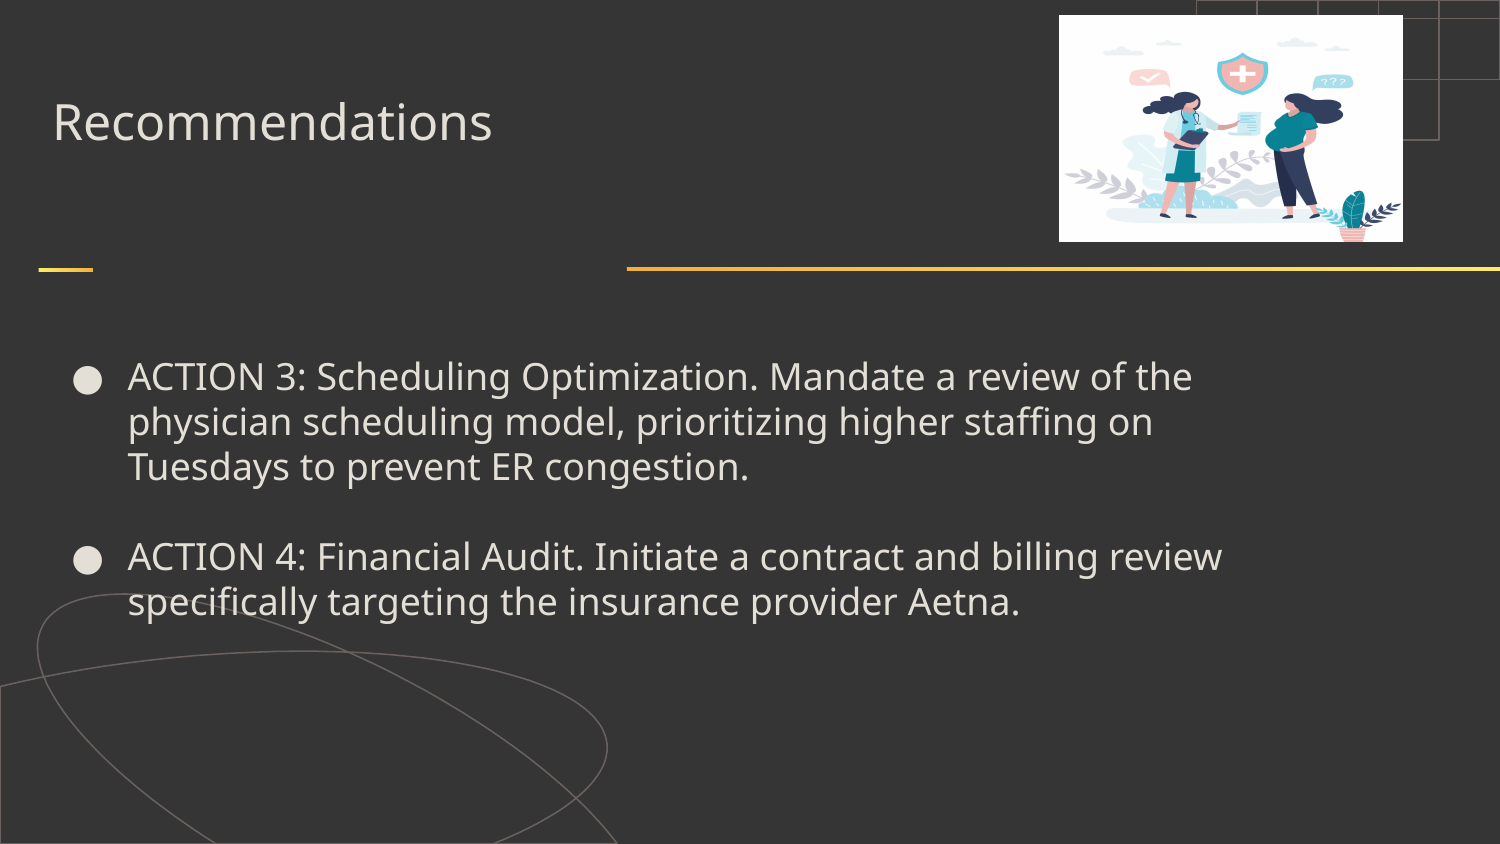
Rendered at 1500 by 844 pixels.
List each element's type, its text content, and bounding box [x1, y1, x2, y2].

text_box ACTION 3: Scheduling Optimization. Mandate a review of the physician scheduling model, prioritizing higher staffing on Tuesdays to prevent ER congestion. ACTION 4: Financial Audit. Initiate a contract and billing review specifically targeting the insurance provider Aetna. [37, 338, 1329, 728]
title Recommendations [37, 82, 1193, 254]
picture [1058, 15, 1404, 242]
text_box [626, 267, 1500, 271]
